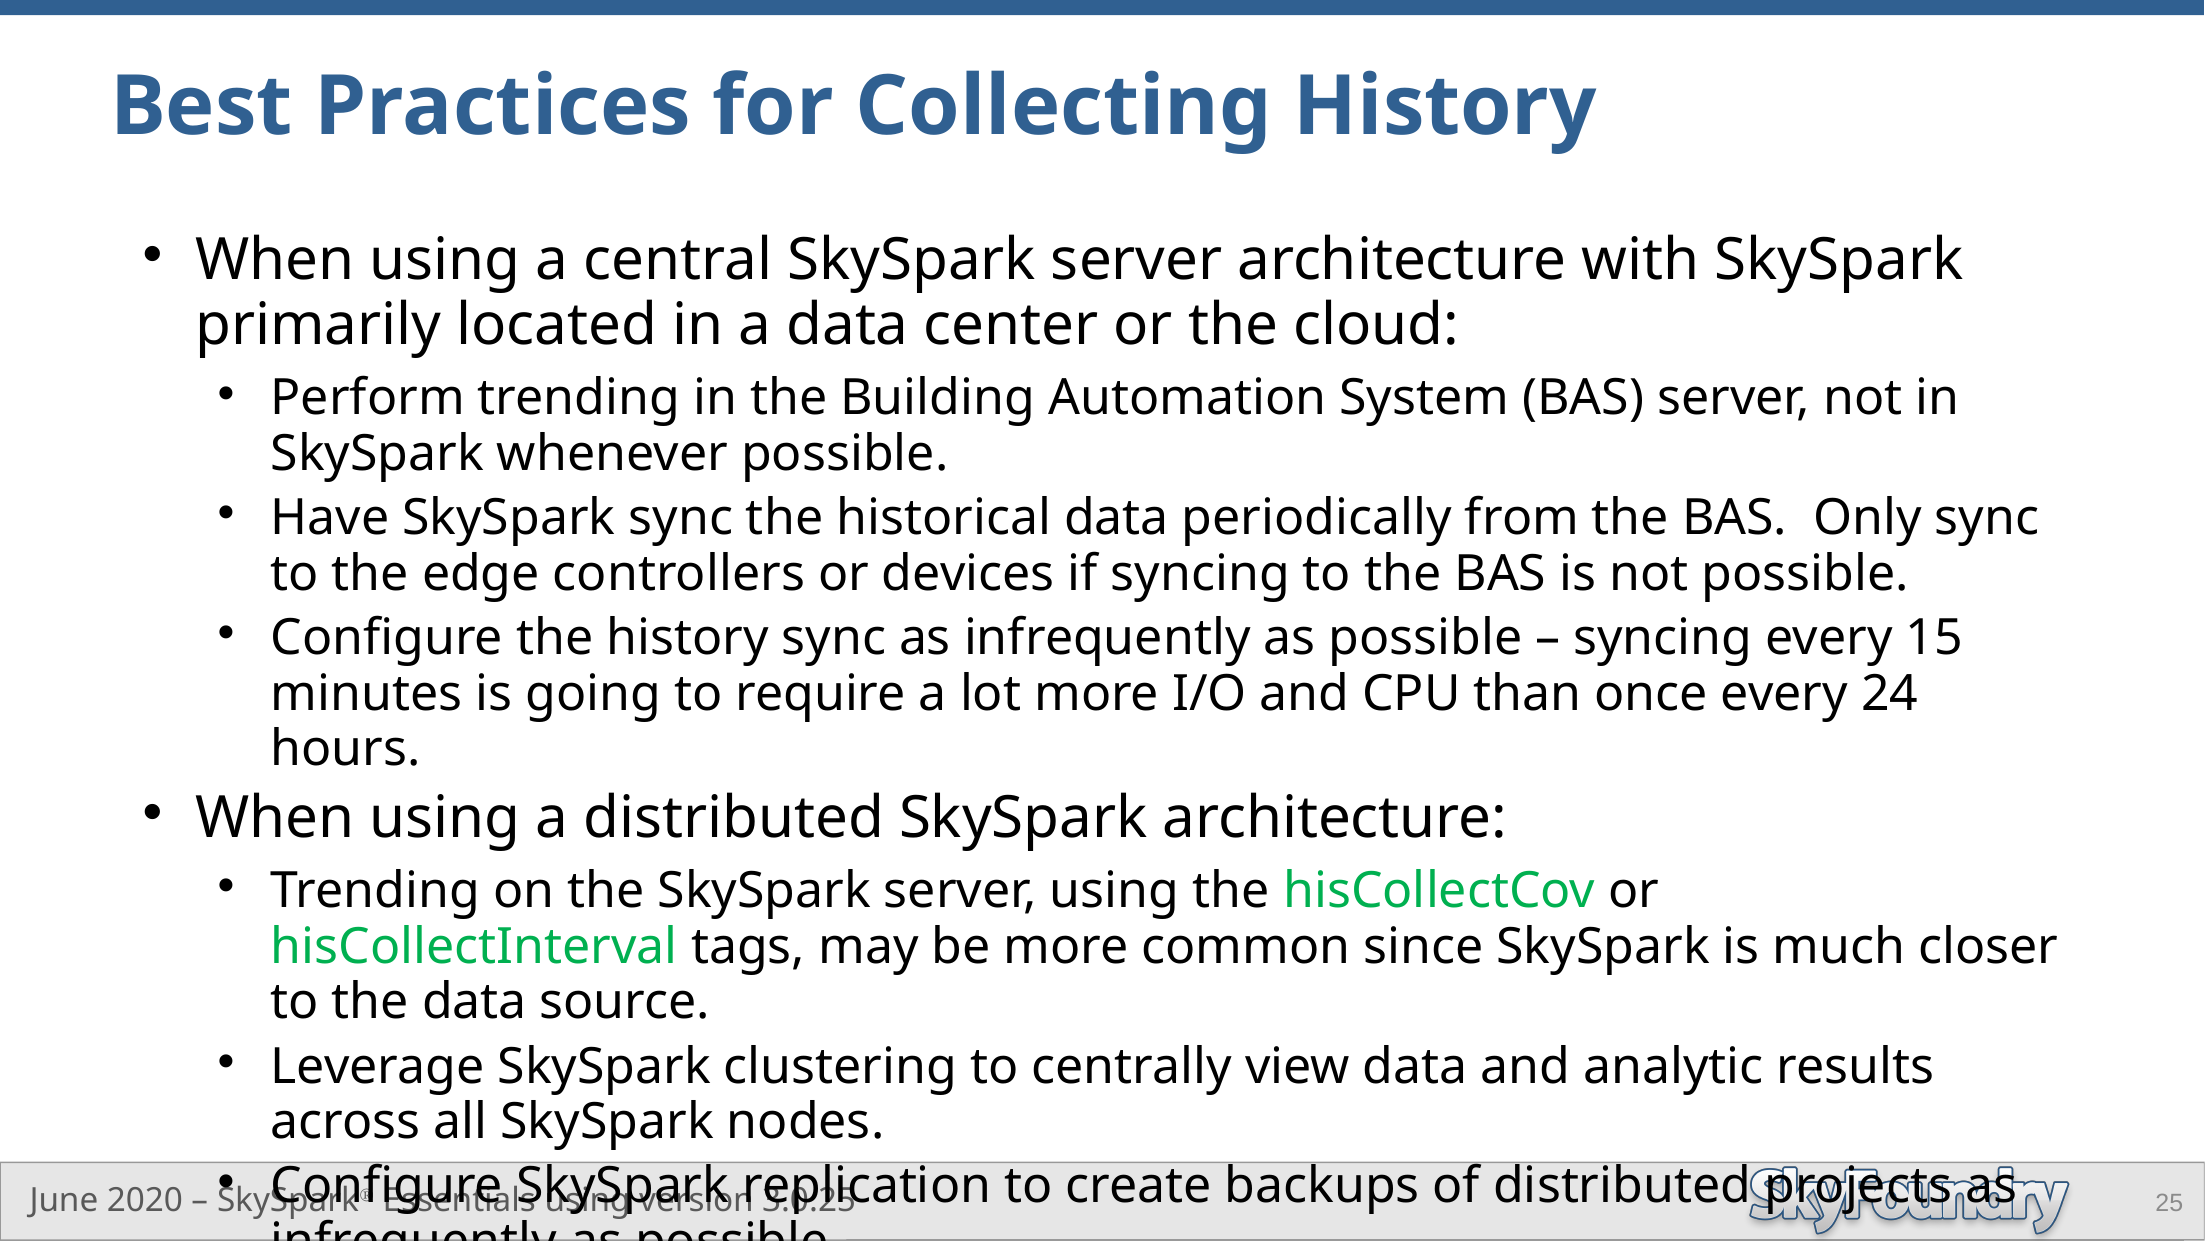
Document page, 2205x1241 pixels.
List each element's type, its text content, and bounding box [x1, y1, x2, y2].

picture [1739, 1145, 2076, 1170]
picture [1739, 1236, 2076, 1241]
slide_number 25 [1702, 1170, 2199, 1236]
list When using a central SkySpark server architecture with SkySpark primarily located in a data center or the cloud: Perform trending in the Building Automation System (BAS) server, not in SkySpark whenever possible. Have SkySpark sync the historical data periodically from the BAS. Only sync to the edge controllers or devices if syncing to the BAS is not possible. Configure the history sync as infrequently as possible – syncing every 15 minutes is going to require a lot more I/O and CPU than once every 24 hours. When using a distributed SkySpark architecture: Trending on the SkySpark server, using the hisCollectCov or hisCollectInterval tags, may be more common since SkySpark is much closer to the data source. Leverage SkySpark clustering to centrally view data and analytic results across all SkySpark nodes. Configure SkySpark replication to create backups of distributed projects as infrequently as possible. [110, 220, 2094, 1109]
title Best Practices for Collecting History [110, 49, 2094, 158]
